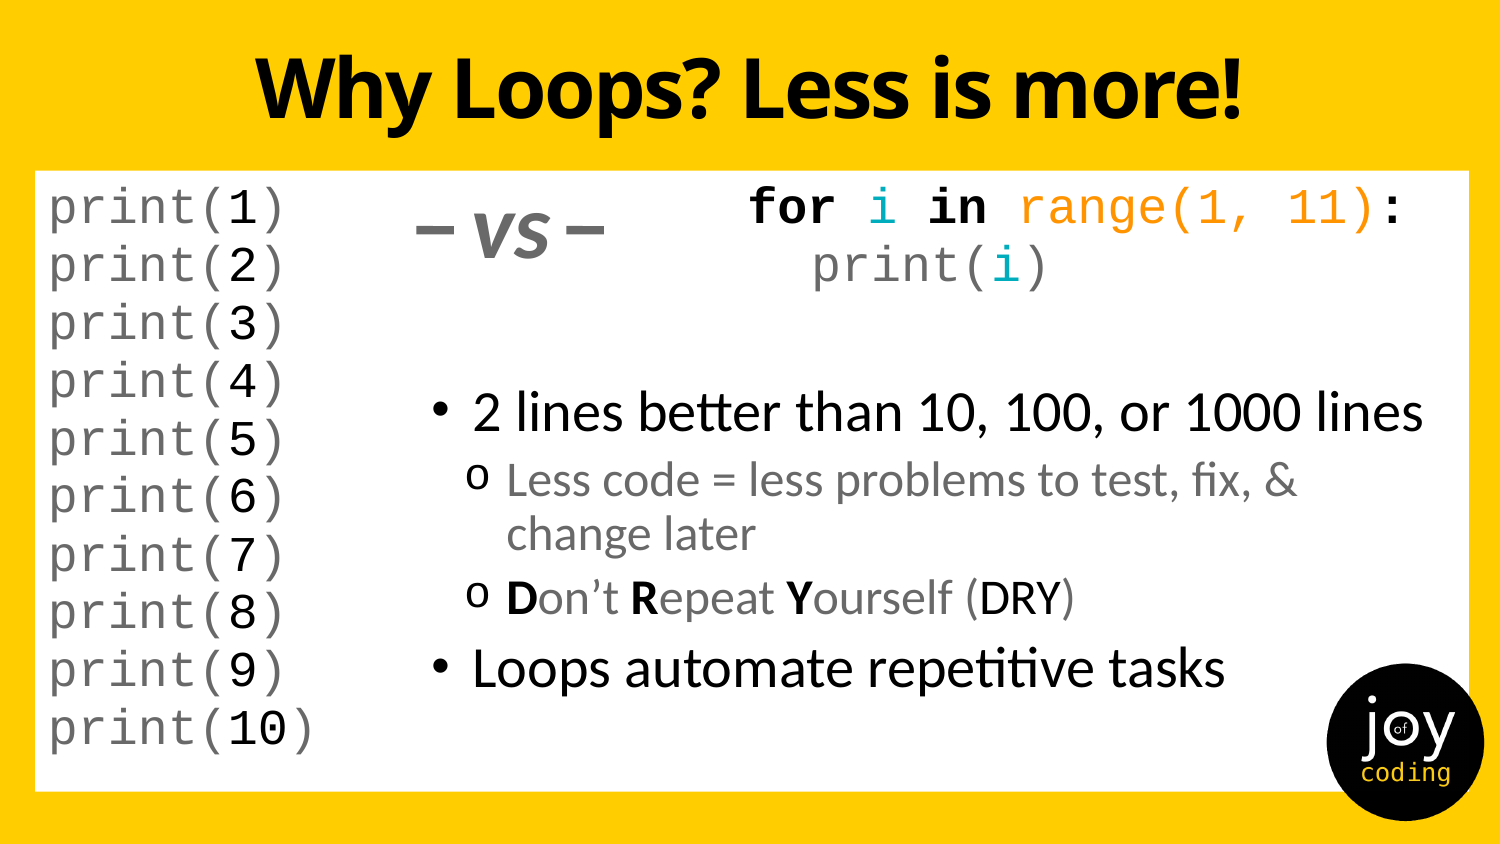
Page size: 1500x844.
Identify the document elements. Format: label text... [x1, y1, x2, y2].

title Why Loops? Less is more! [33, 35, 1468, 147]
text_box for i in range(1, 11): print(i) [732, 177, 1430, 373]
text_box print(1) print(2) print(3) print(4) print(5) print(6) print(7) print(8) print(9) print(10) [33, 177, 382, 787]
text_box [416, 159, 604, 287]
text_box 2 lines better than 10, 100, or 1000 lines Less code = less problems to test, fix, & change later Don’t Repeat Yourself (DRY) Loops automate repetitive tasks [416, 373, 1467, 714]
picture [1325, 663, 1485, 823]
